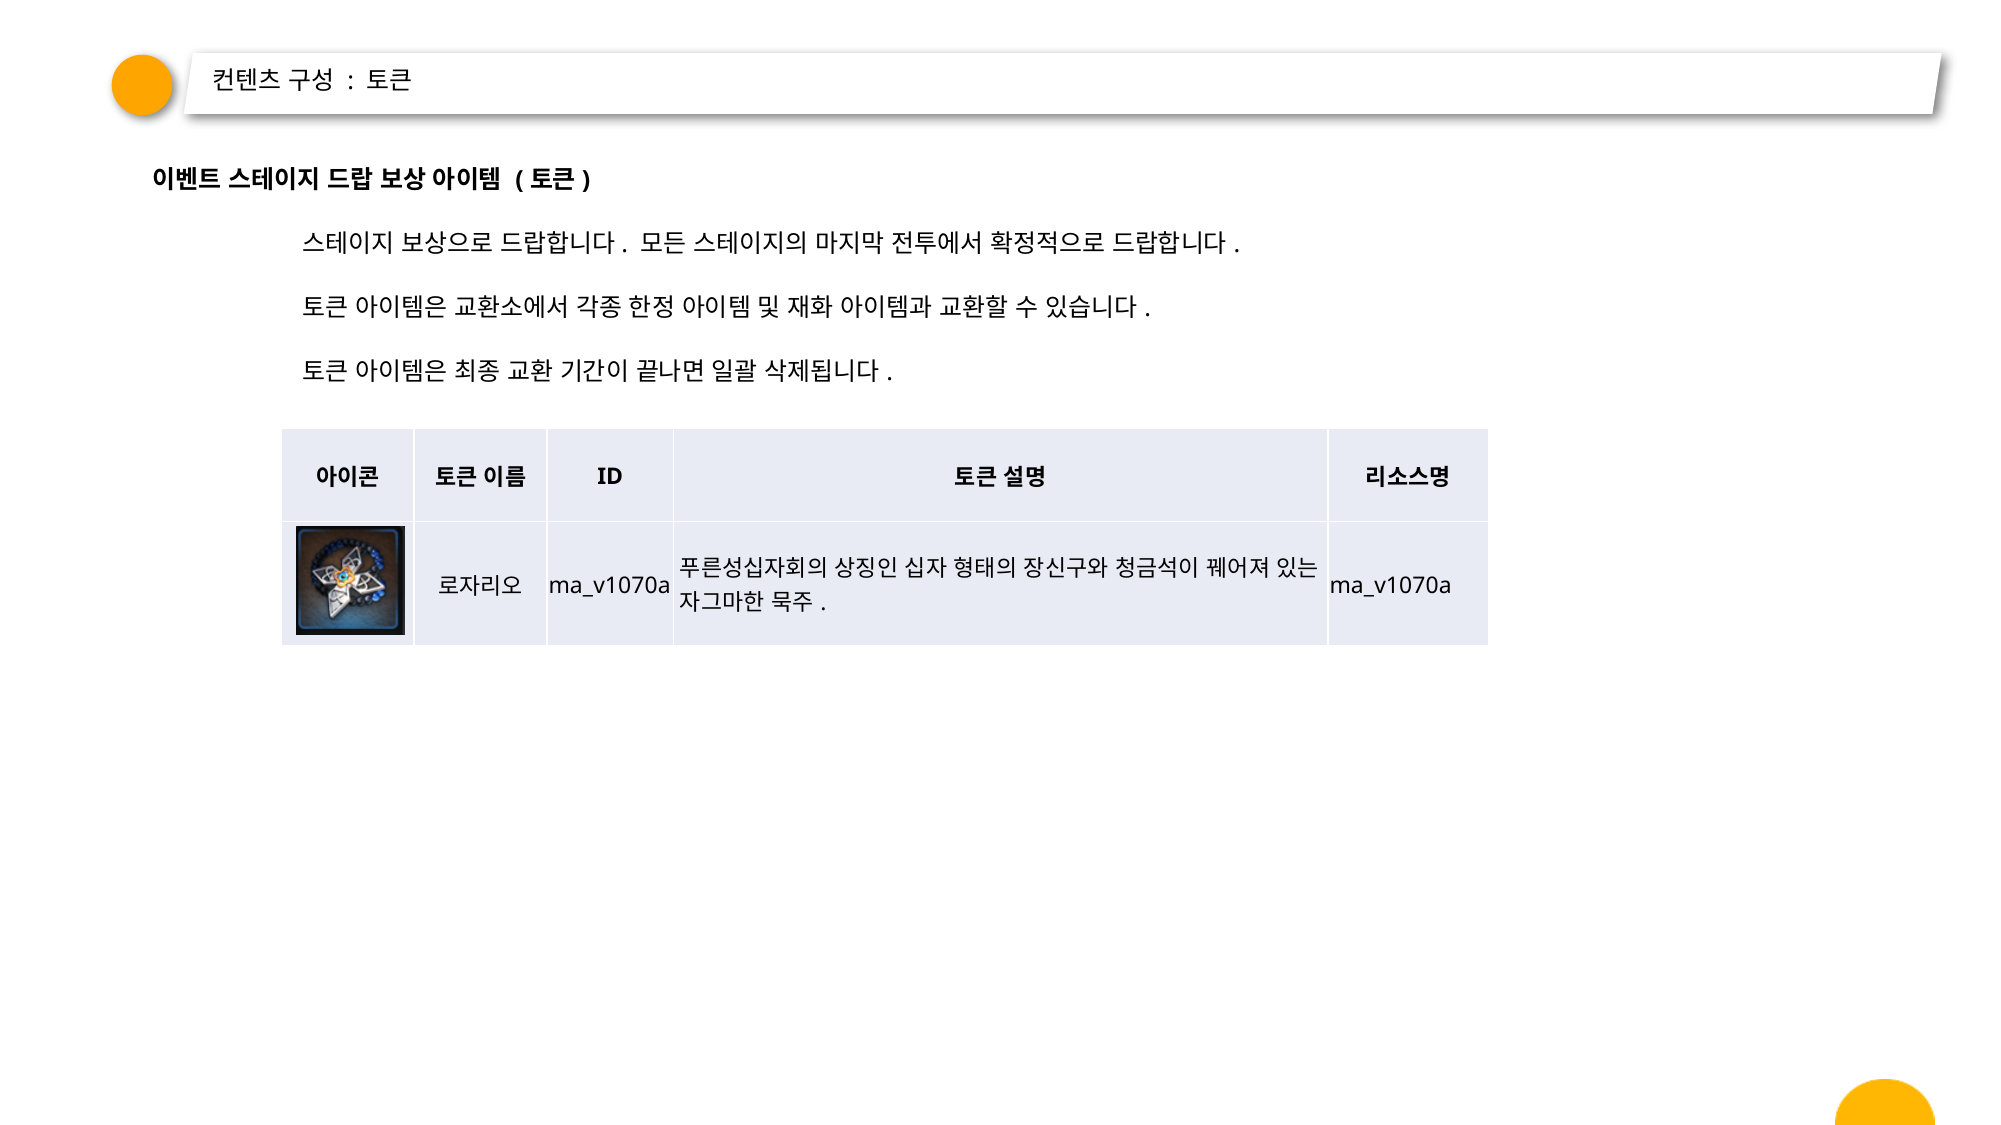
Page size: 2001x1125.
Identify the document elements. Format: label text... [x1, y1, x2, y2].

table_cell ma_v1070a [548, 522, 673, 645]
table_cell 푸른성십자회의 상징인 십자 형태의 장신구와 청금석이 꿰어져 있는 자그마한 묵주. [674, 522, 1327, 645]
picture [1835, 1079, 1935, 1125]
table_header 아이콘 [282, 429, 413, 521]
picture [296, 526, 405, 635]
title 컨텐츠 구성 : 토큰 [197, 59, 1863, 104]
list 이벤트 스테이지 드랍 보상 아이템 (토큰) 스테이지 보상으로 드랍합니다. 모든 스테이지의 마지막 전투에서 확정적으로 드랍합니다. 토큰 아이템은 교환소에서 각종 한정 아이템 및 재화 아이템과 교환할 수 있습니다. 토큰 아이템은 최종 교환 기간이 끝나면 일괄 삭제됩니다. [137, 141, 1863, 414]
table_header 토큰 이름 [415, 429, 546, 521]
table_cell ma_v1070a [1329, 522, 1488, 645]
table_header 토큰 설명 [674, 429, 1327, 521]
table_cell [282, 522, 413, 645]
table_header ID [548, 429, 673, 521]
table_cell 로자리오 [415, 522, 546, 645]
table_header 리소스명 [1329, 429, 1488, 521]
